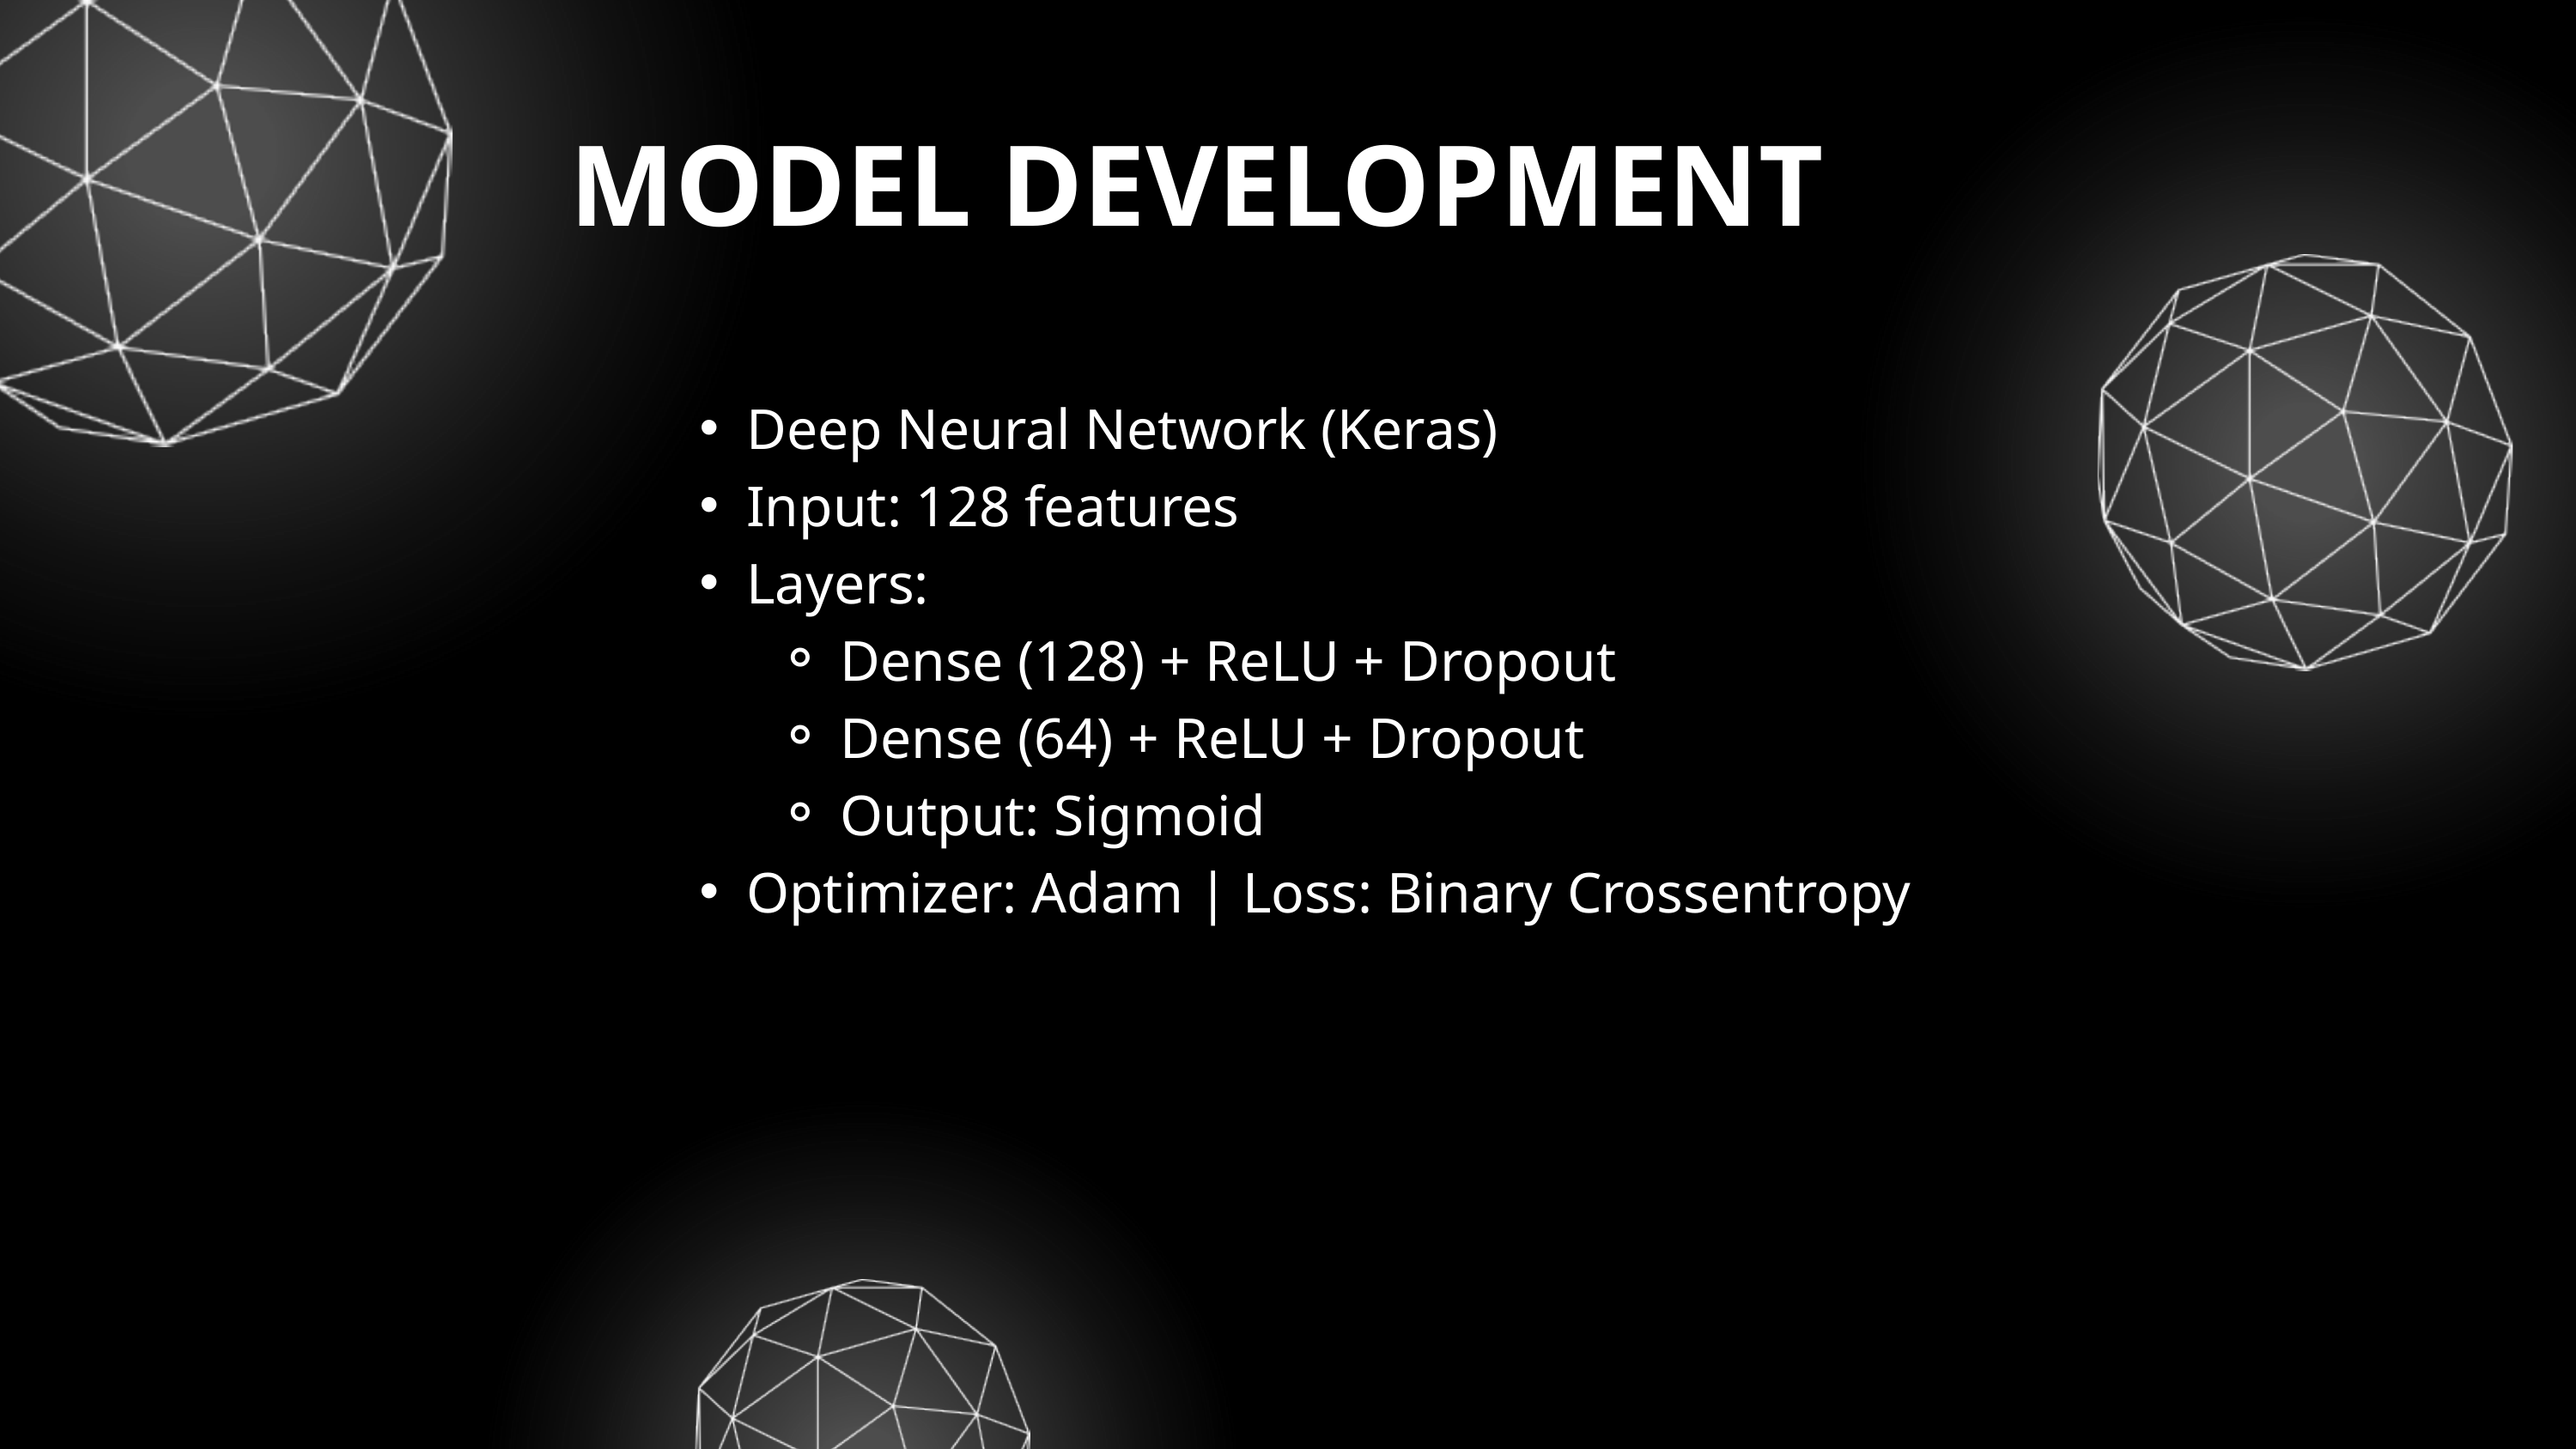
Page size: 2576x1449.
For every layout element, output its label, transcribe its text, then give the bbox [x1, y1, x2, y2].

text_box [483, 1097, 1243, 1449]
text_box Deep Neural Network (Keras) Input: 128 features Layers: Dense (128) + ReLU + Dropout Dense (64) + ReLU + Dropout Output: Sigmoid Optimizer: Adam | Loss: Binary Crossentropy [652, 383, 2124, 1001]
text_box [1855, 12, 2576, 913]
text_box [0, 0, 774, 724]
text_box [0, 0, 453, 447]
text_box MODEL DEVELOPMENT [569, 123, 1855, 249]
